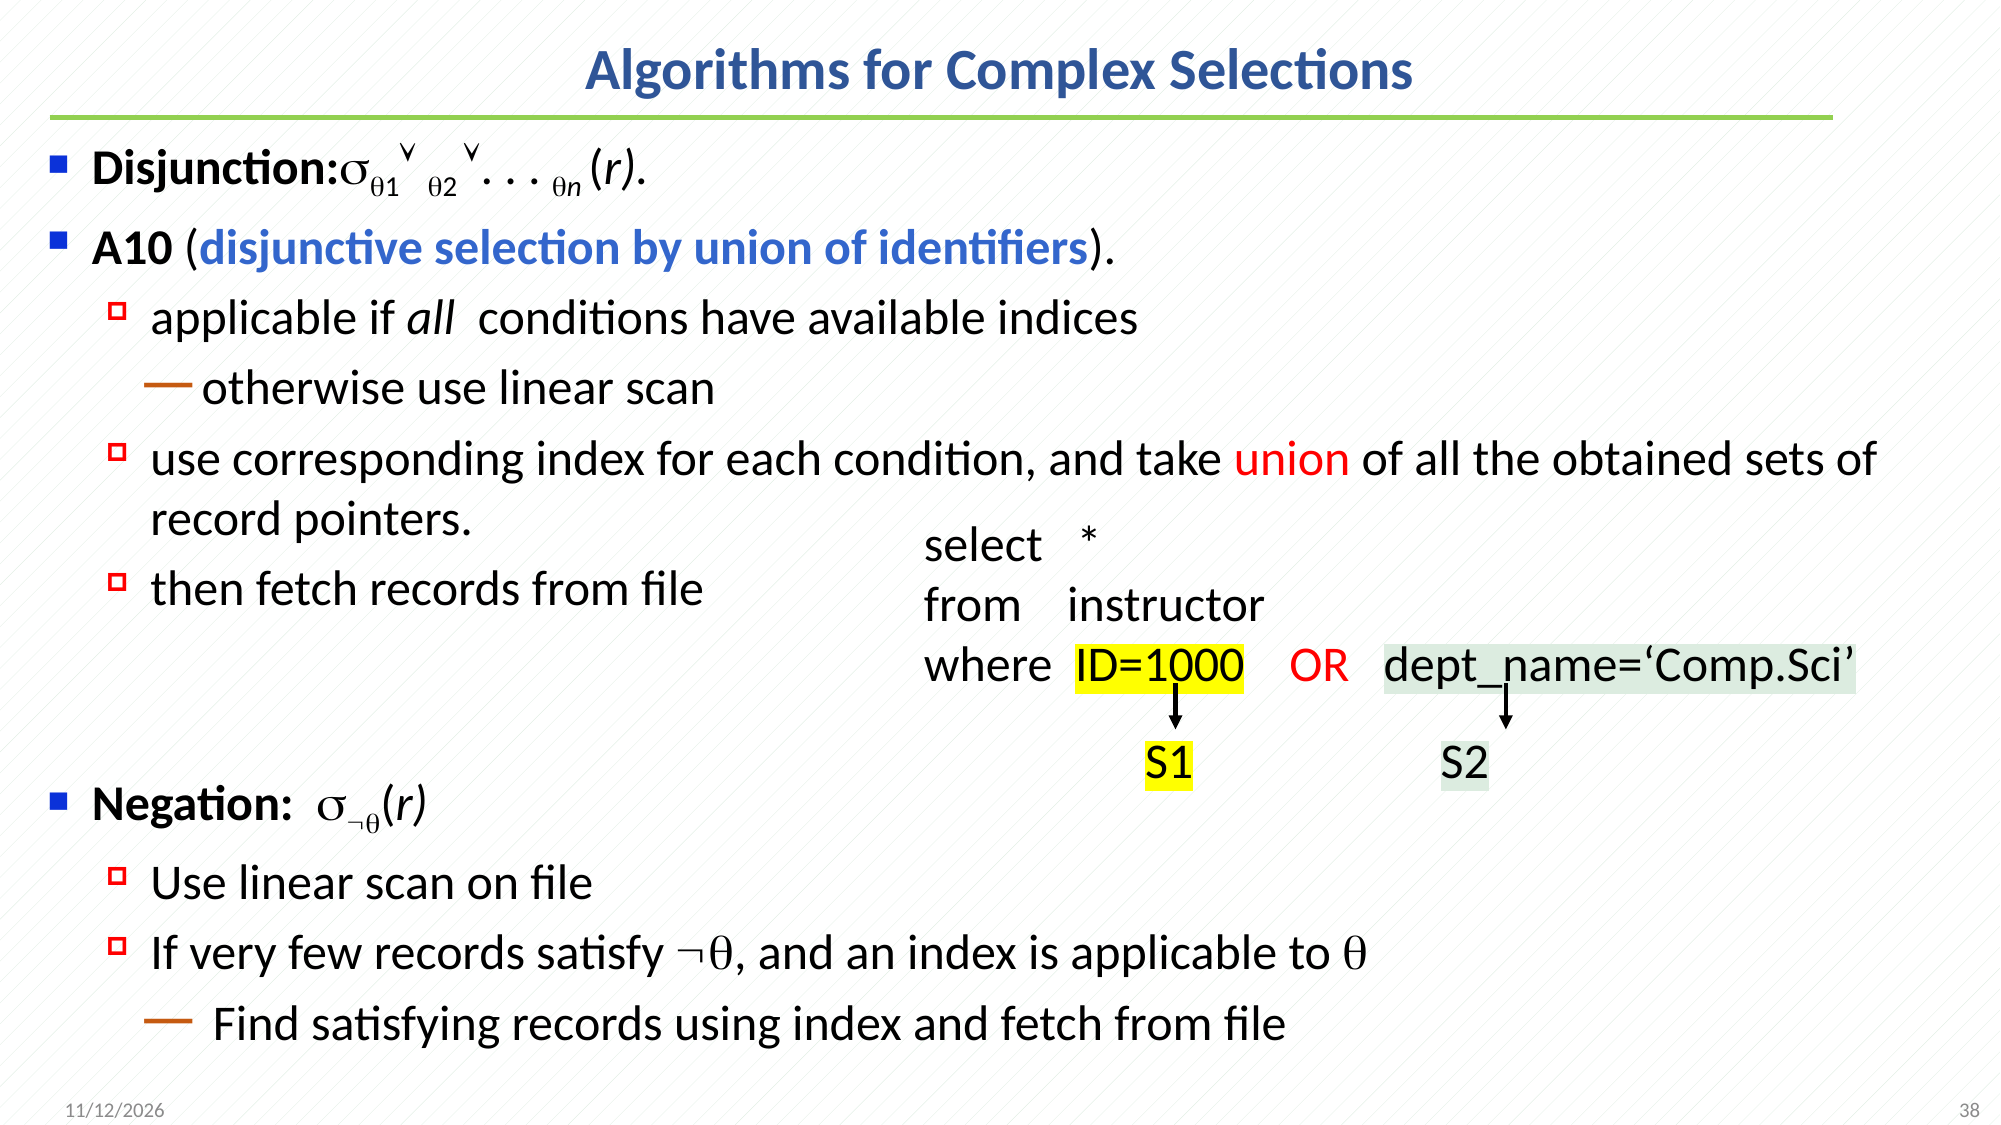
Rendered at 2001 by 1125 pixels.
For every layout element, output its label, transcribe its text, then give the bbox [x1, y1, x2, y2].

list Disjunction:1 2 . . . n (r). A10 (disjunctive selection by union of identifiers). applicable if all conditions have available indices otherwise use linear scan use corresponding index for each condition, and take union of all the obtained sets of record pointers. then fetch records from file Negation: (r) Use linear scan on file If very few records satisfy , and an index is applicable to  Find satisfying records using index and fetch from file [32, 126, 1974, 1081]
text_box select * from instructor where ID=1000 OR dept_name=‘Comp.Sci’ [909, 504, 1924, 700]
title Algorithms for Complex Selections [50, 13, 1949, 126]
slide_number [49, 1079, 500, 1125]
slide_number 38 [1545, 1079, 1996, 1125]
